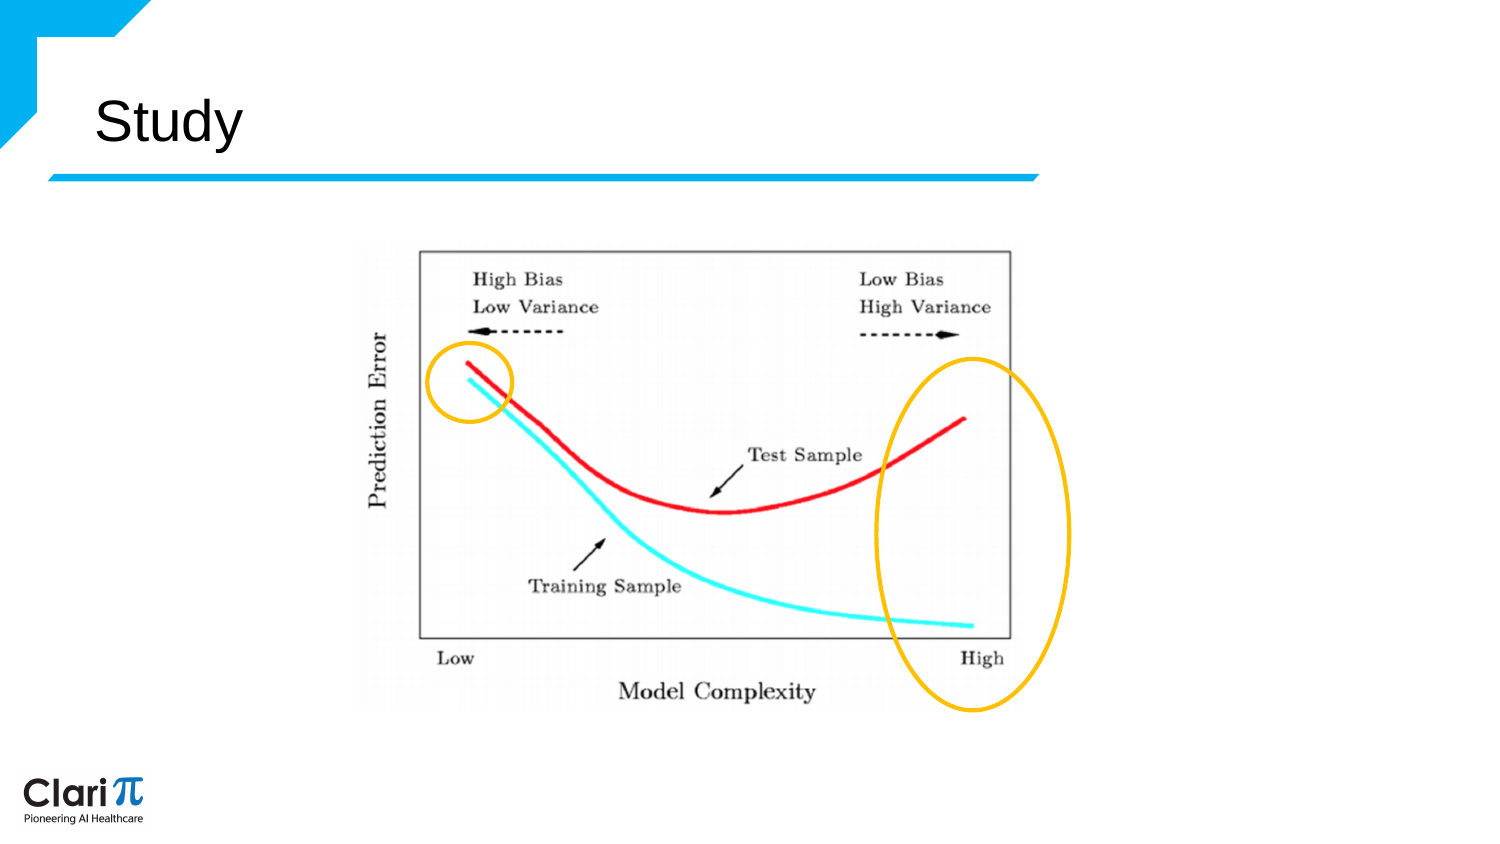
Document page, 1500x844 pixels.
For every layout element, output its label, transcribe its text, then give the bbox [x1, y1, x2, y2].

text_box [1040, 404, 1072, 665]
picture [355, 237, 1034, 711]
picture [15, 769, 152, 827]
list Study [75, 75, 1437, 164]
